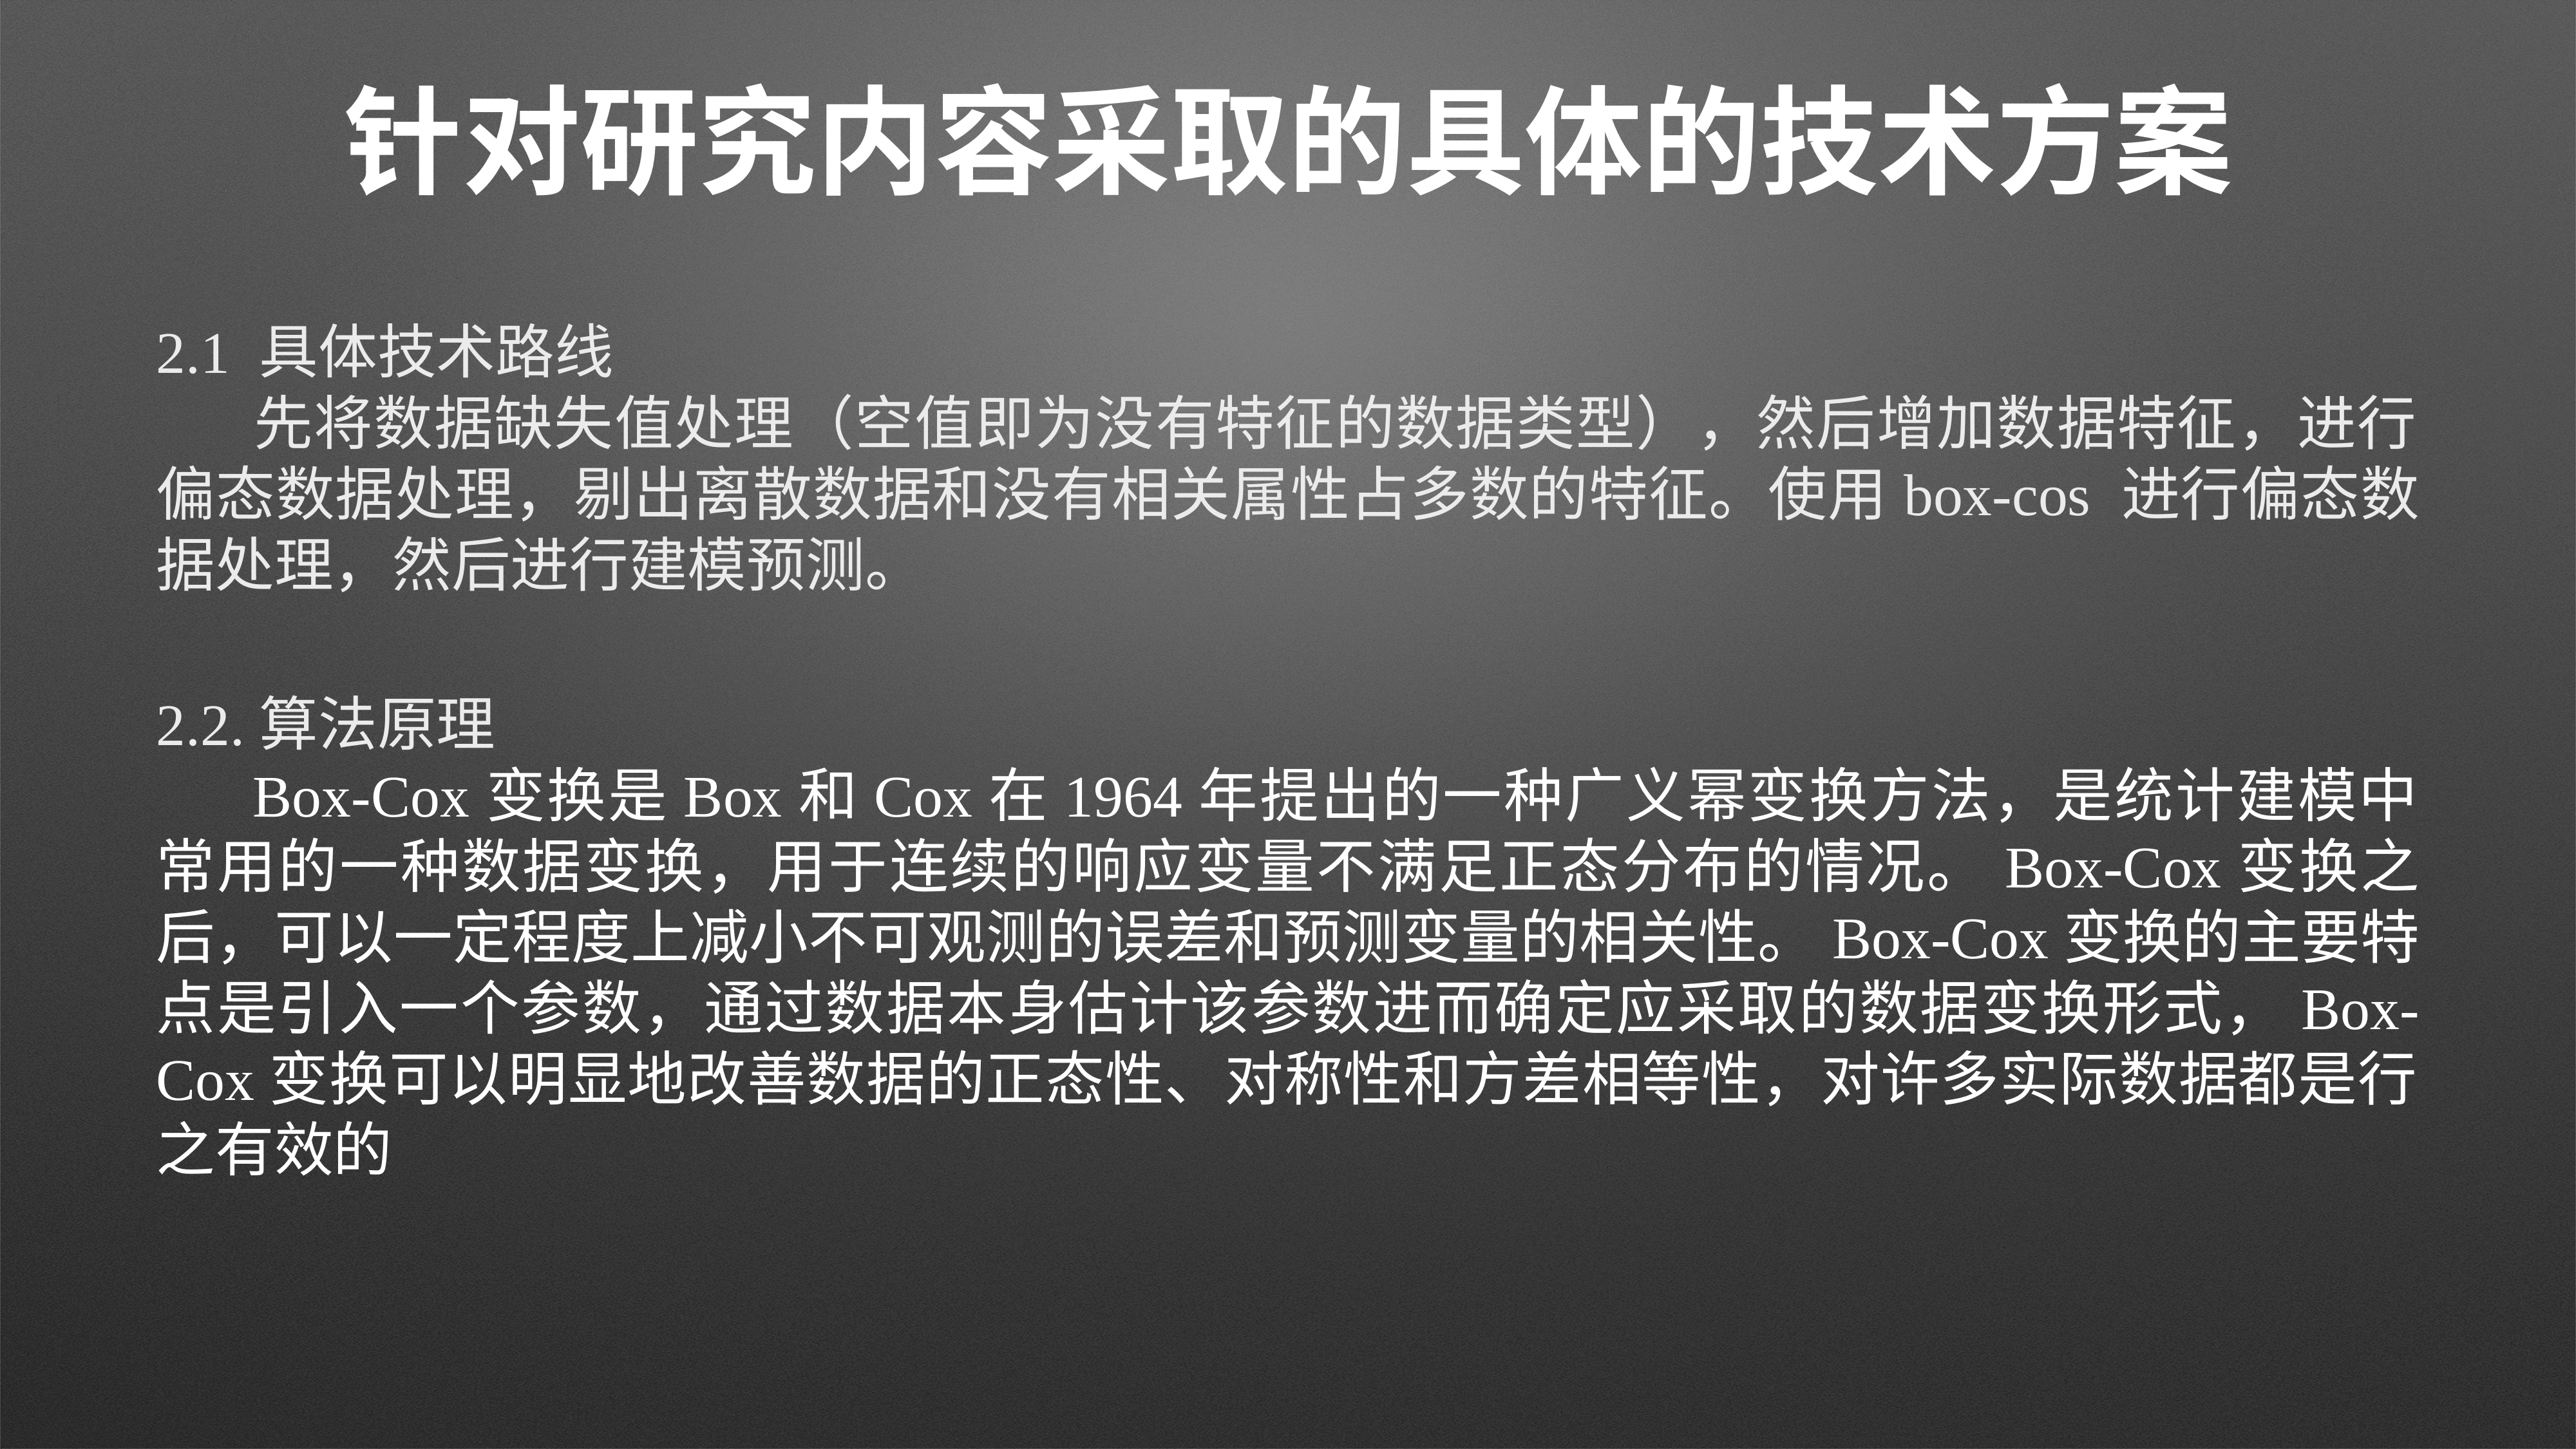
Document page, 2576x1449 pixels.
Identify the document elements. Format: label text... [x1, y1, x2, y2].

list 2.1 具体技术路线 先将数据缺失值处理（空值即为没有特征的数据类型），然后增加数据特征，进行偏态数据处理，剔出离散数据和没有相关属性占多数的特征。使用box-cos 进行偏态数据处理，然后进行建模预测。 2.2.算法原理 Box-Cox变换是Box和Cox在1964年提出的一种广义幂变换方法，是统计建模中常用的一种数据变换，用于连续的响应变量不满足正态分布的情况。Box-Cox变换之后，可以一定程度上减小不可观测的误差和预测变量的相关性。Box-Cox变换的主要特点是引入一个参数，通过数据本身估计该参数进而确定应采取的数据变换形式，Box-Cox变换可以明显地改善数据的正态性、对称性和方差相等性，对许多实际数据都是行之有效的 [150, 308, 2426, 1370]
title 针对研究内容采取的具体的技术方案 [151, 52, 2427, 214]
picture [0, 0, 2576, 1449]
